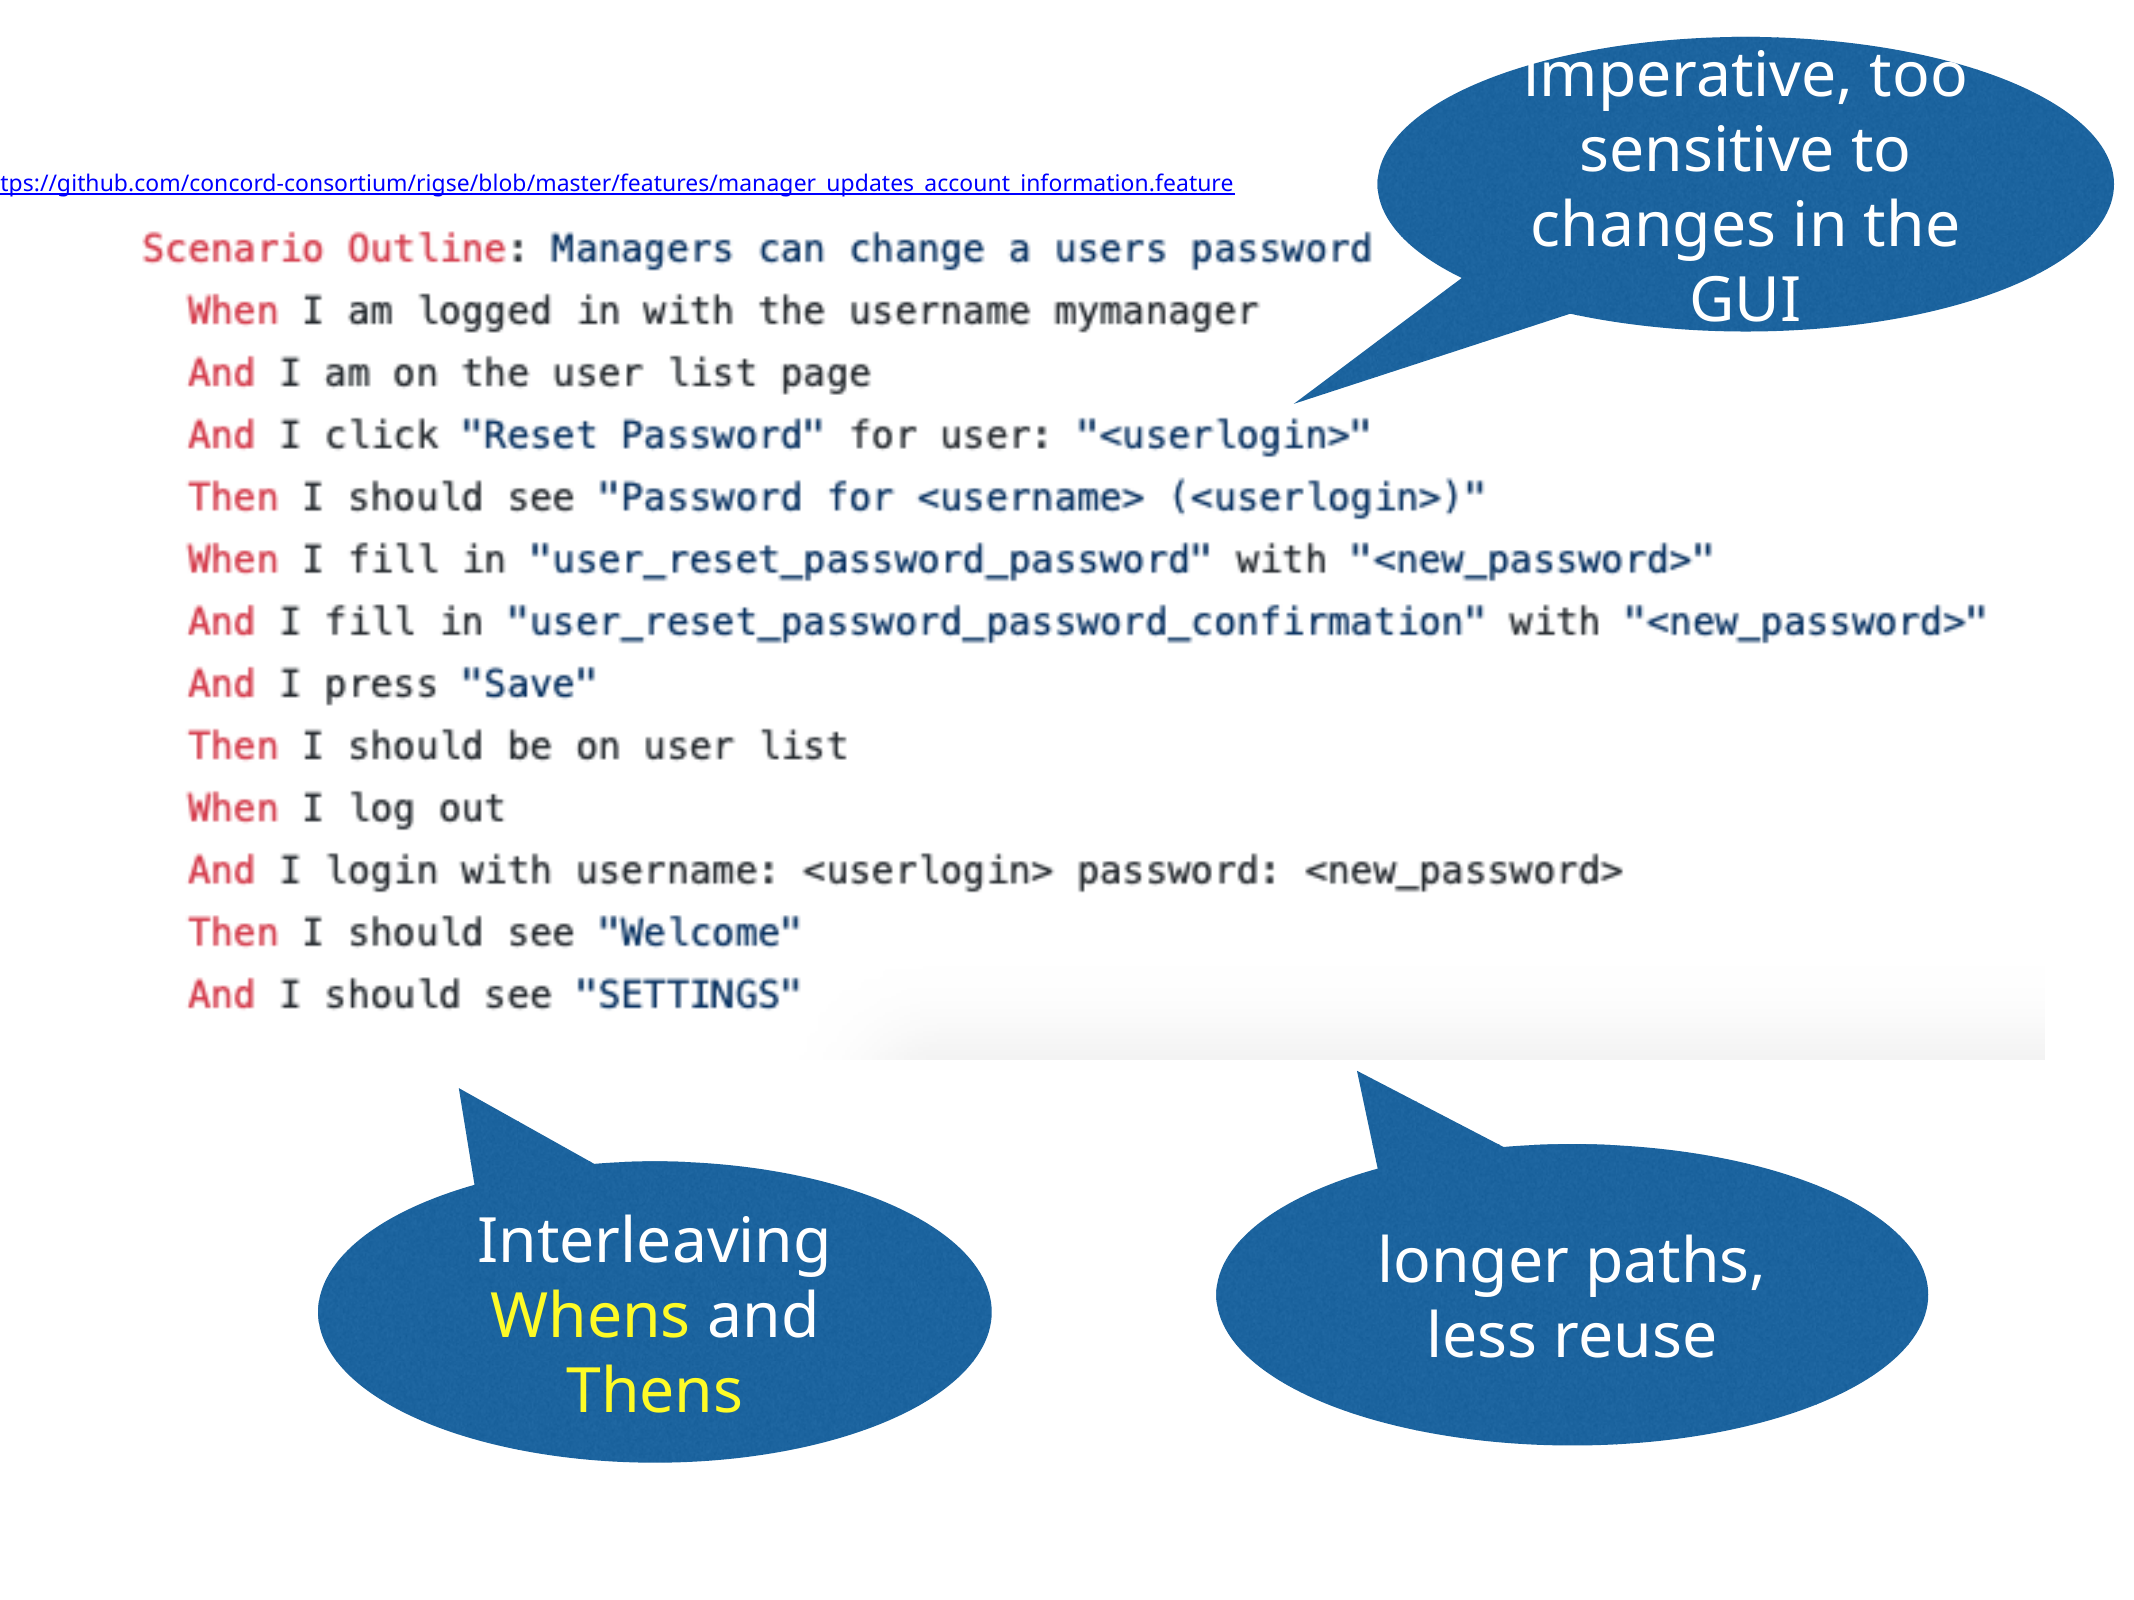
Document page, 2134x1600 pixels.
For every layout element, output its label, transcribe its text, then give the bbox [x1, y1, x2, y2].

picture [67, 216, 2046, 1061]
text_box longer paths, less reuse [1216, 1070, 1929, 1446]
text_box imperative, too sensitive to changes in the GUI [1377, 36, 2115, 270]
text_box Interleaving Whens and Thens [318, 1088, 992, 1463]
text_box https://github.com/concord-consortium/rigse/blob/master/features/manager_updates_account_information.feature [0, 160, 1244, 209]
